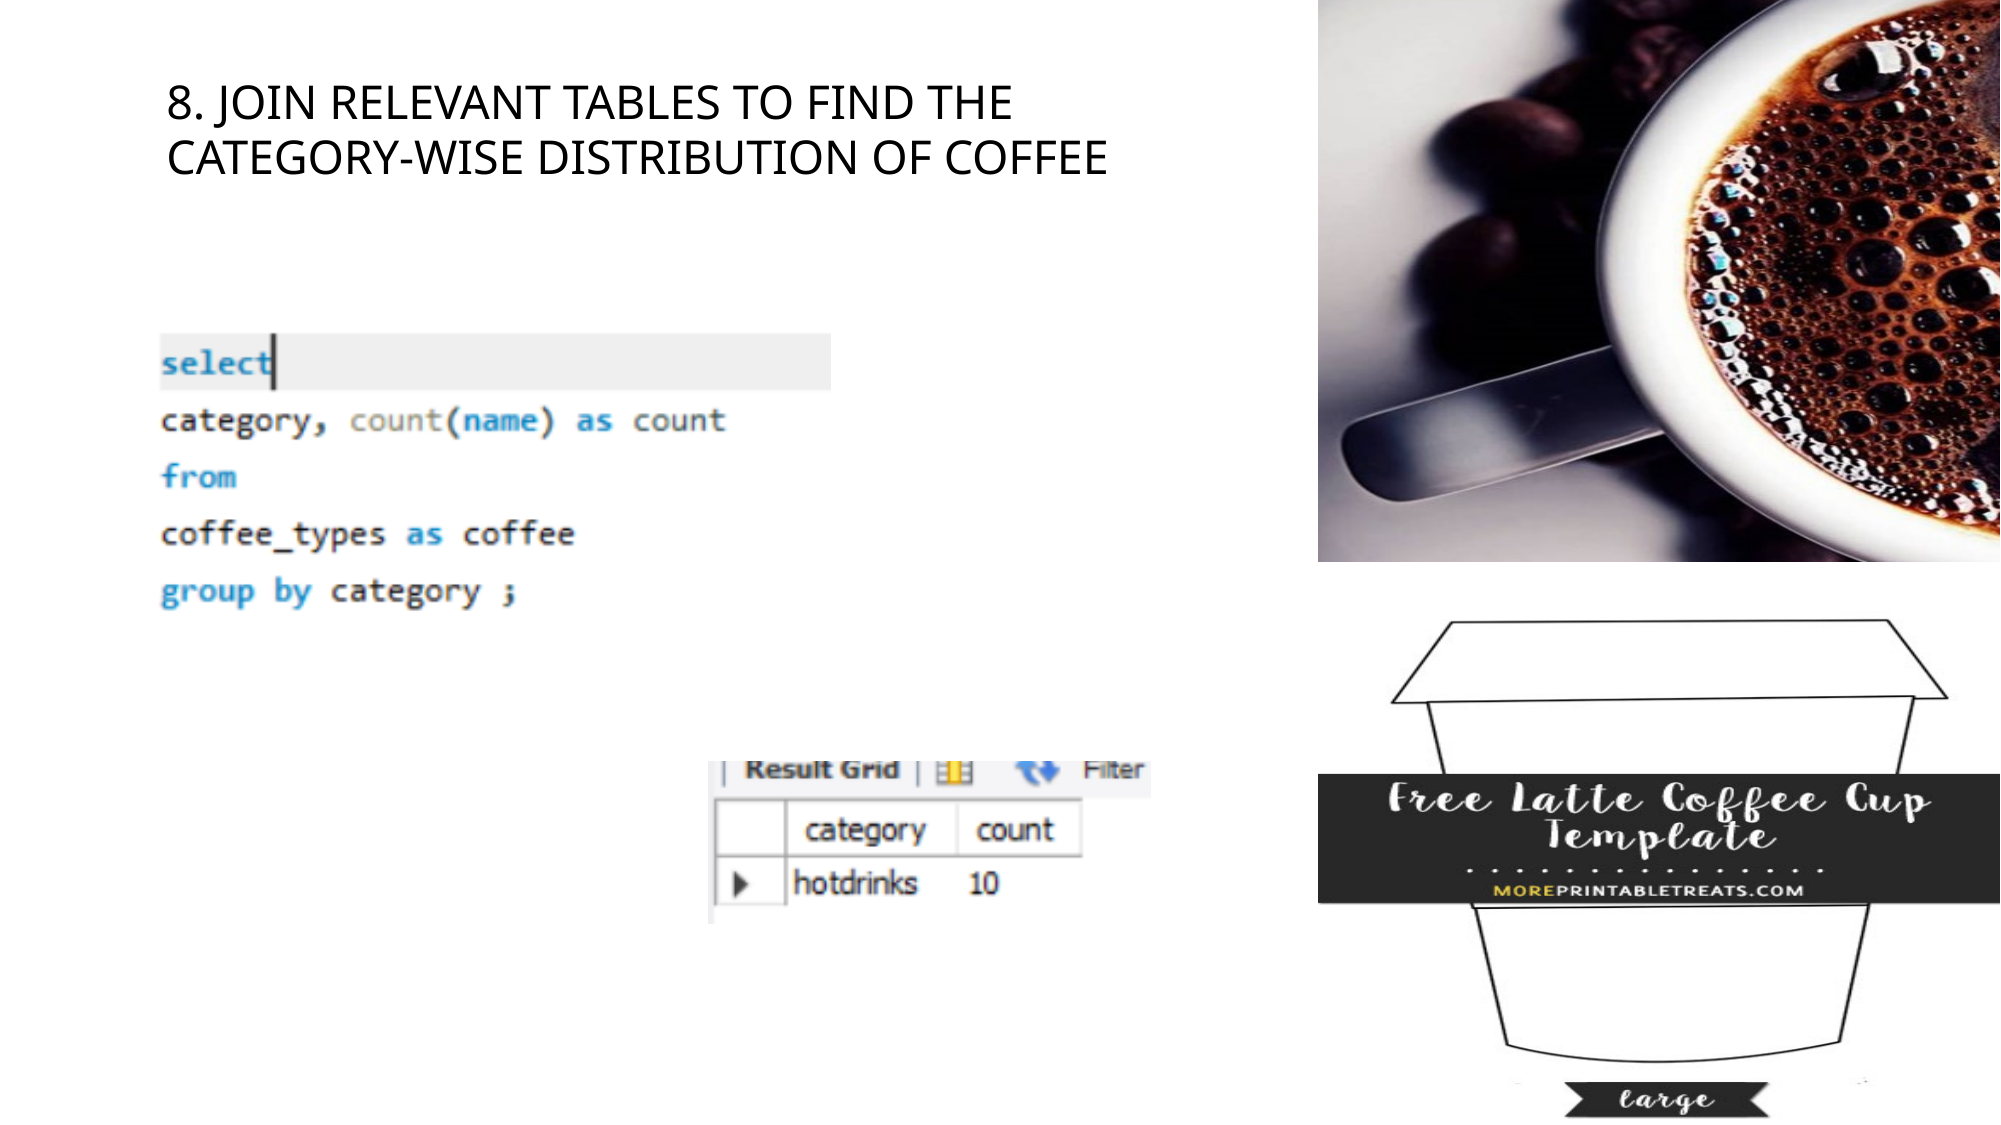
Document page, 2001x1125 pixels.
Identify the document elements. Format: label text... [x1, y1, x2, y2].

title 8. JOIN RELEVANT TABLES TO FIND THE CATEGORY-WISE DISTRIBUTION OF COFFEE [151, 60, 1174, 197]
picture [708, 761, 1151, 924]
picture [1318, 0, 2000, 1125]
picture [151, 332, 831, 637]
